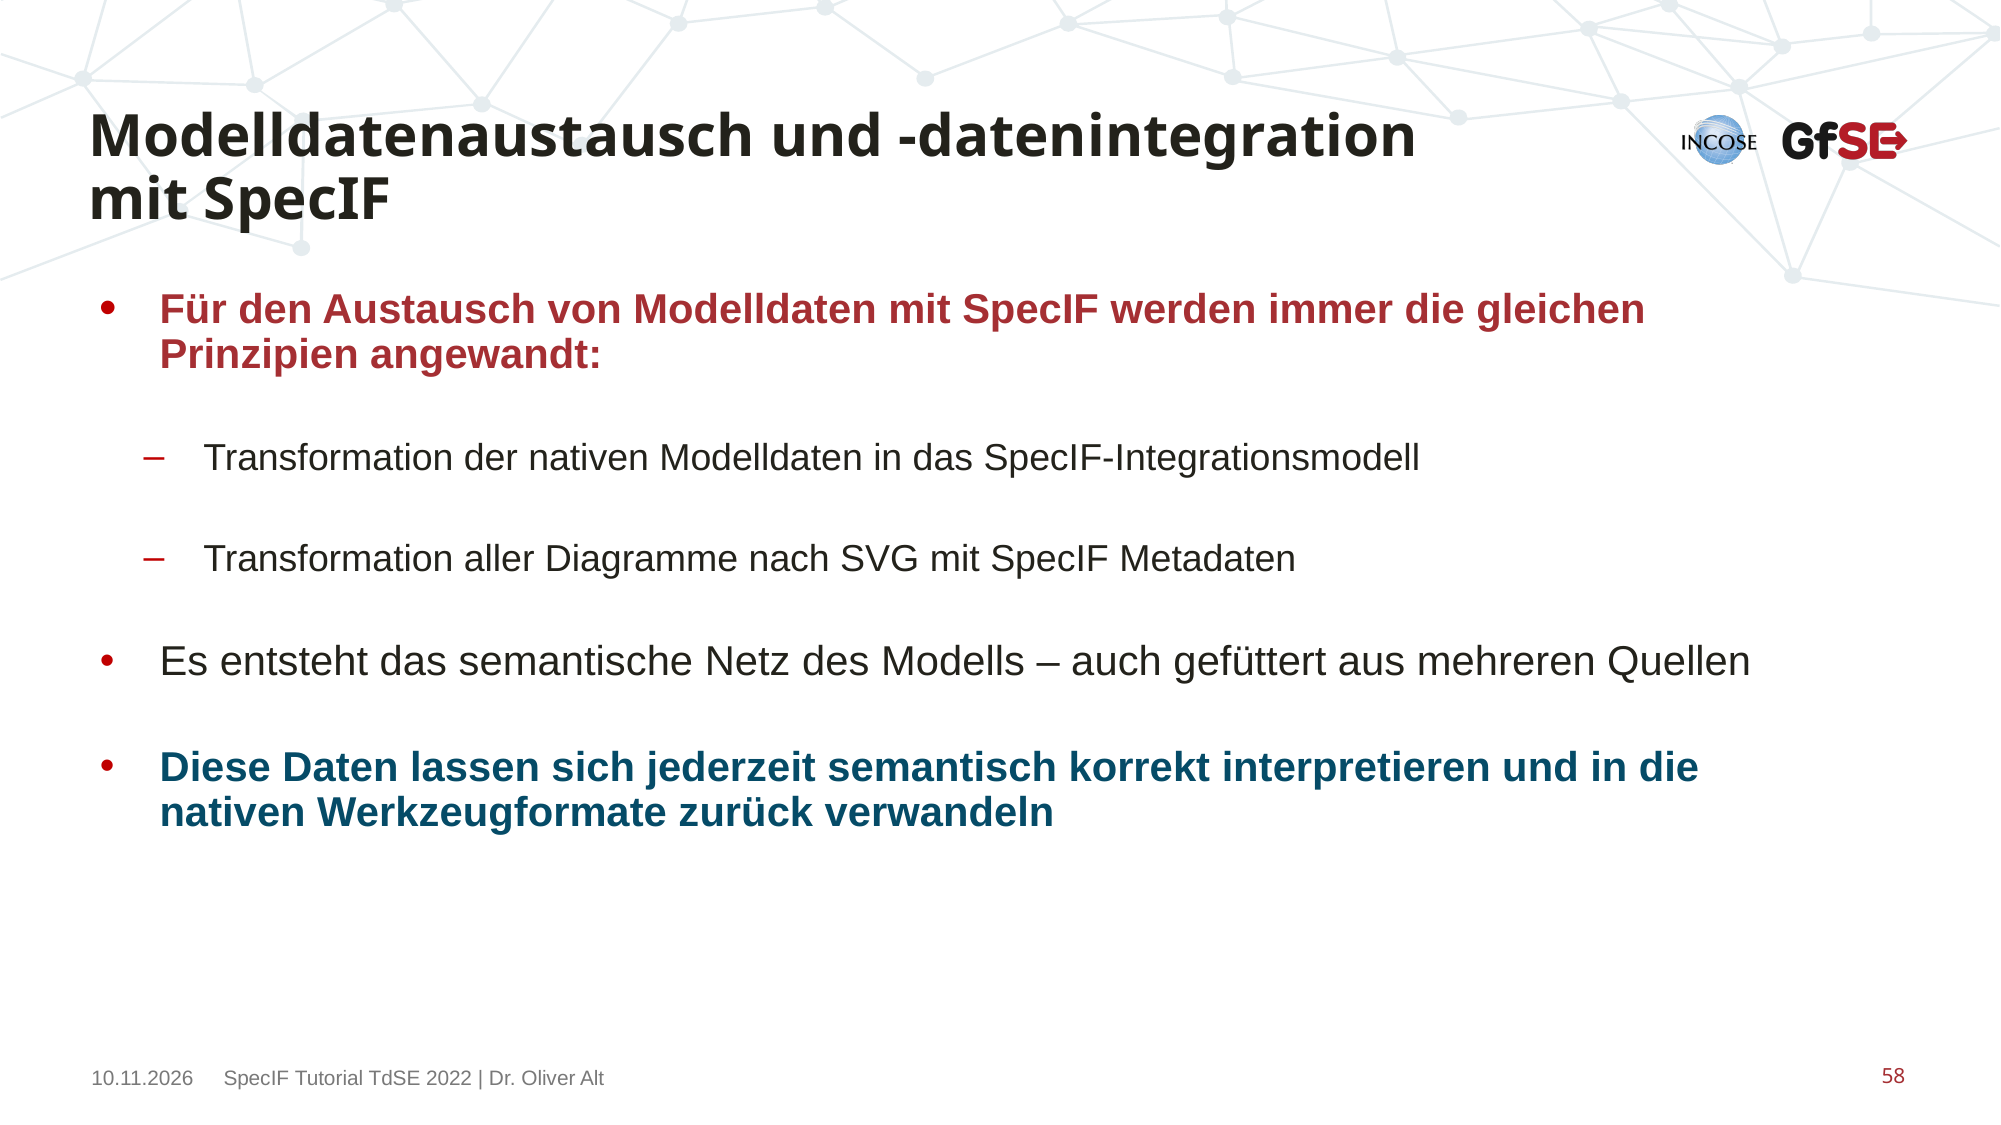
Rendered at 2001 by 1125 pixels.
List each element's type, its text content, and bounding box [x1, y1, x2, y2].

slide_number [88, 1059, 197, 1095]
list Für den Austausch von Modelldaten mit SpecIF werden immer die gleichen Prinzipien angewandt: Transformation der nativen Modelldaten in das SpecIF-Integrationsmodell Transformation aller Diagramme nach SVG mit SpecIF Metadaten Es entsteht das semantische Netz des Modells – auch gefüttert aus mehreren Quellen Diese Daten lassen sich jederzeit semantisch korrekt interpretieren und in die nativen Werkzeugformate zurück verwandeln [100, 287, 1775, 1100]
slide_number 58 [1881, 1059, 1912, 1095]
title Modelldatenaustausch und -datenintegration mit SpecIF [88, 106, 1912, 213]
